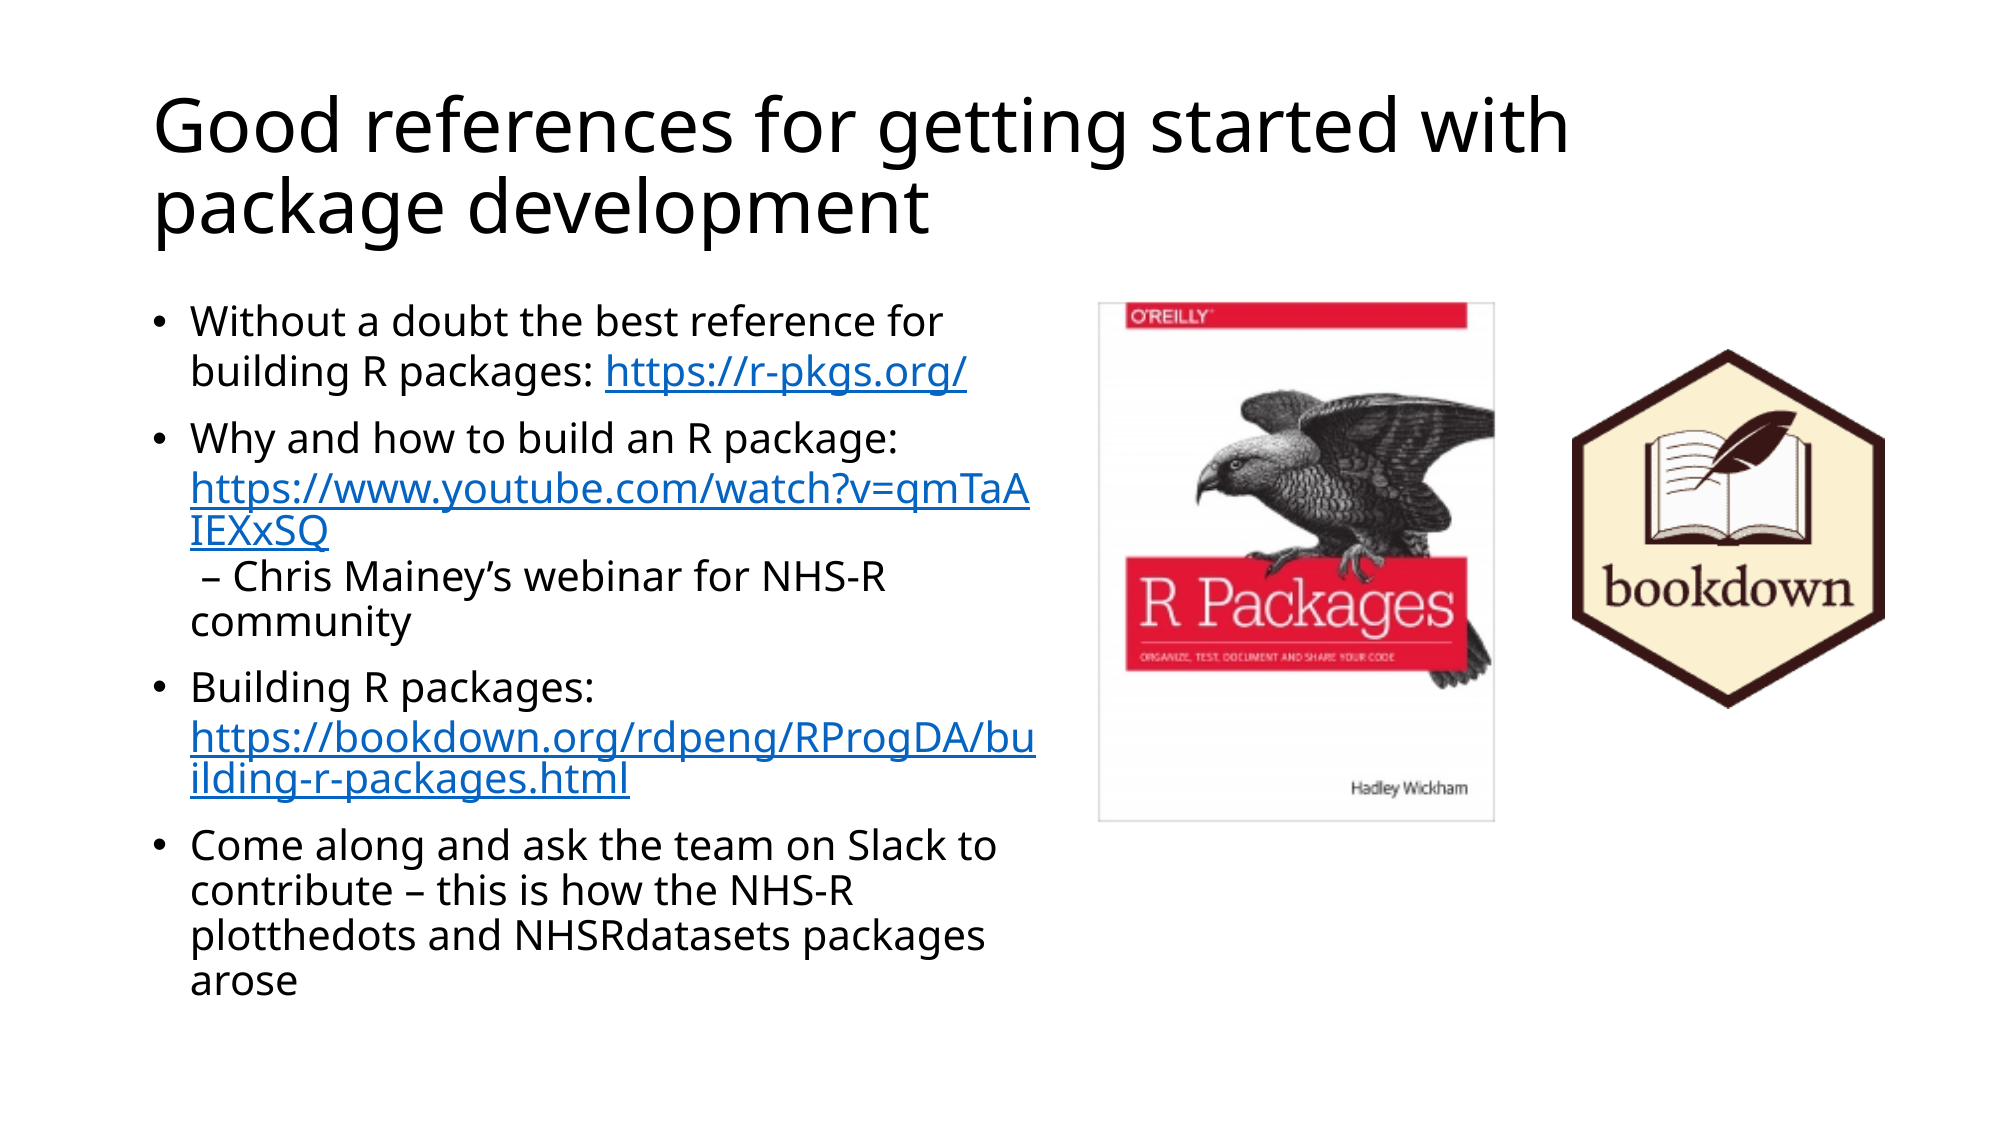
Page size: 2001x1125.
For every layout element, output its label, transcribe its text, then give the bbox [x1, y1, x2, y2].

list Without a doubt the best reference for building R packages: https://r-pkgs.org/ Why and how to build an R package: https://www.youtube.com/watch?v=qmTaAIEXxSQ – Chris Mainey’s webinar for NHS-R community Building R packages: https://bookdown.org/rdpeng/RProgDA/building-r-packages.html Come along and ask the team on Slack to contribute – this is how the NHS-R plotthedots and NHSRdatasets packages arose [137, 293, 1052, 1007]
title Good references for getting started with package development [137, 59, 1863, 278]
picture [999, 215, 1885, 910]
